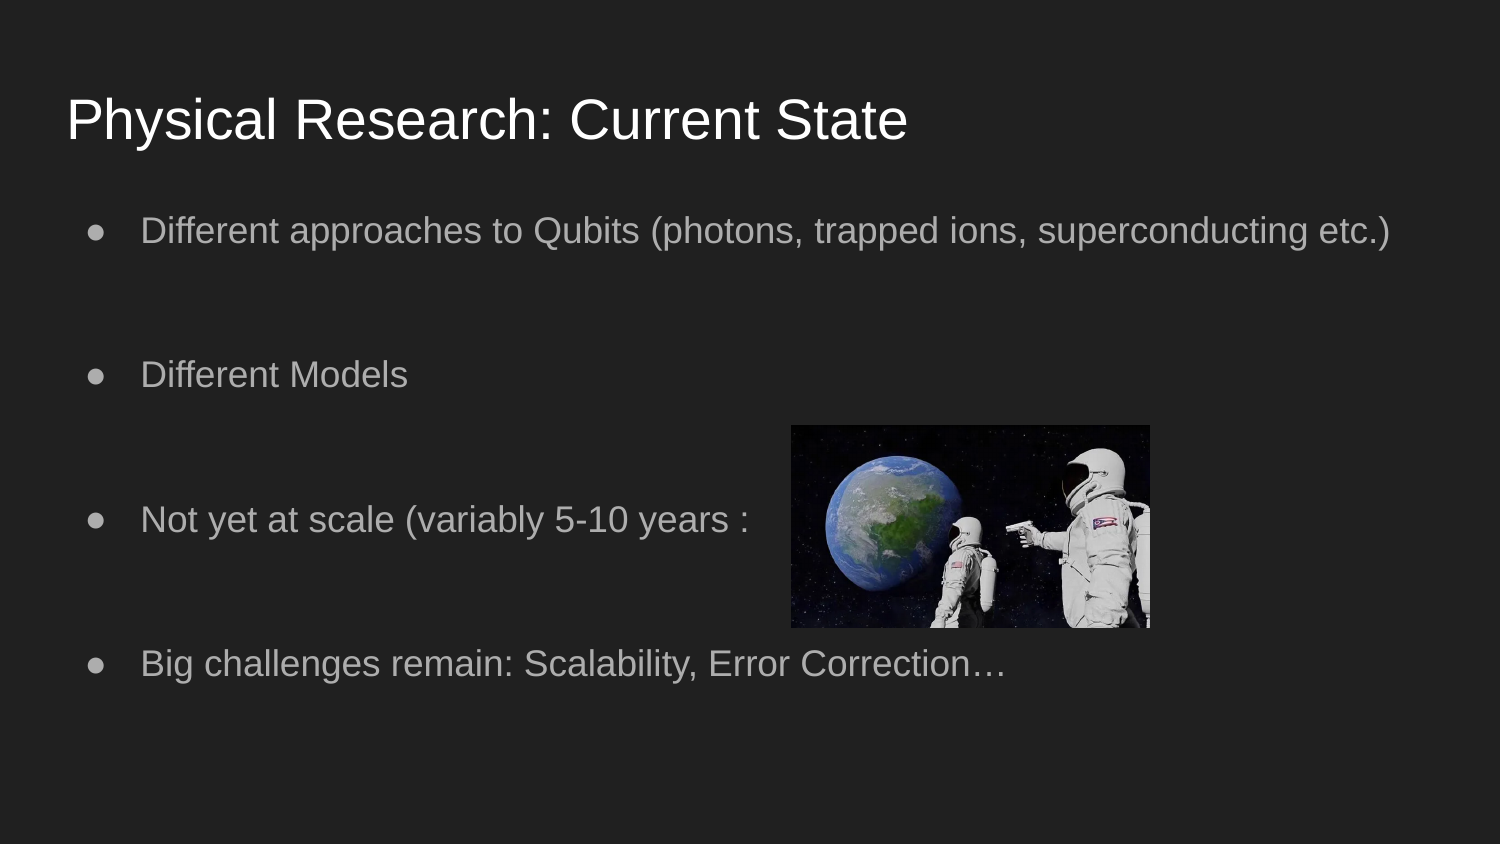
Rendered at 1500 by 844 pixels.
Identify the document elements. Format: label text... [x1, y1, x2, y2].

list Different approaches to Qubits (photons, trapped ions, superconducting etc.) Different Models Not yet at scale (variably 5-10 years : ) Big challenges remain: Scalability, Error Correction… [51, 189, 1449, 750]
picture [791, 425, 1151, 628]
title Physical Research: Current State [51, 72, 1449, 167]
